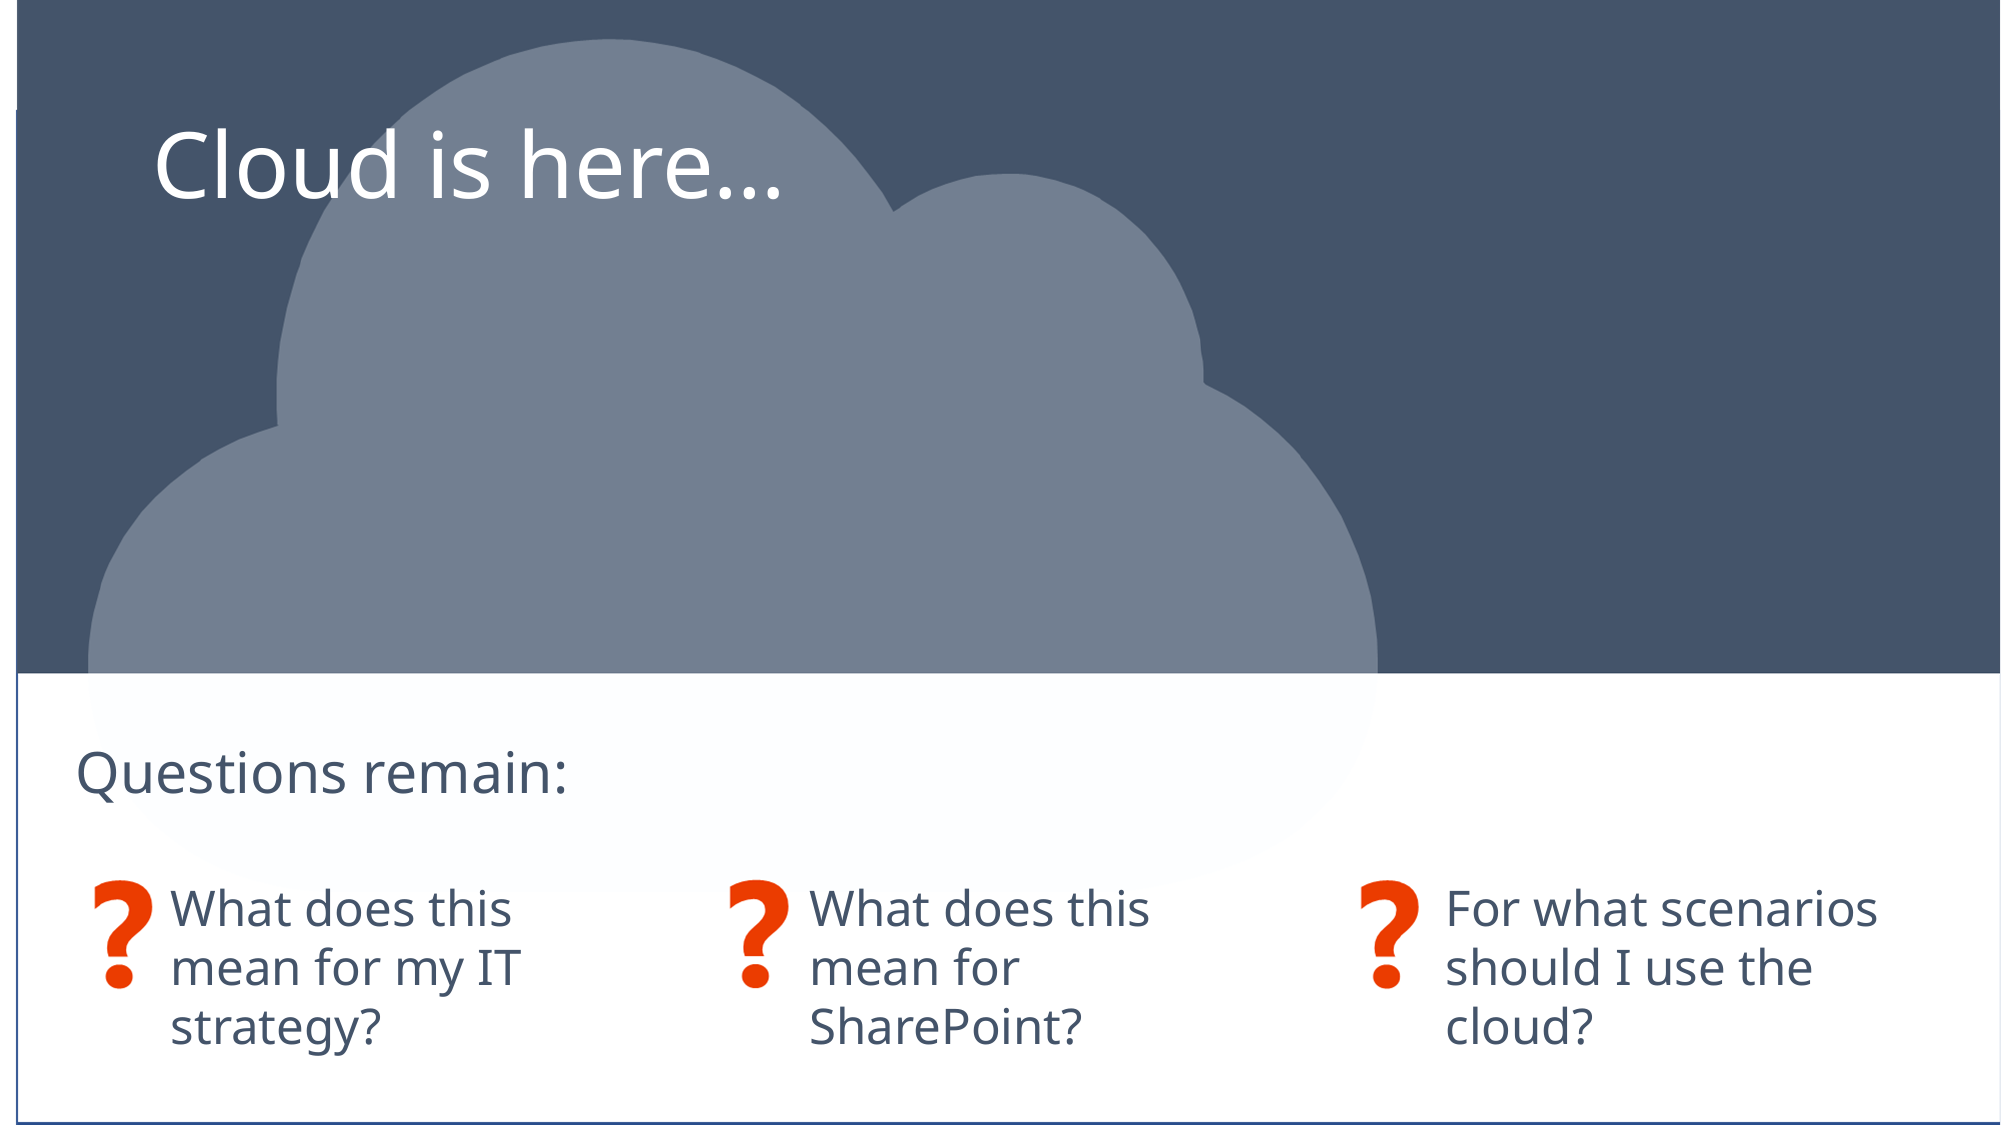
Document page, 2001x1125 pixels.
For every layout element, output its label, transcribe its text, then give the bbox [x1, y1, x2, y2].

title Cloud is here… [137, 59, 1863, 278]
picture [0, 0, 2001, 1125]
text_box What does this mean for my IT strategy? [140, 894, 684, 1023]
text_box For what scenarios should I use the cloud? [1415, 853, 2000, 1039]
text_box Questions remain: [45, 720, 1003, 894]
text_box What does this mean for SharePoint? [779, 852, 1301, 1044]
